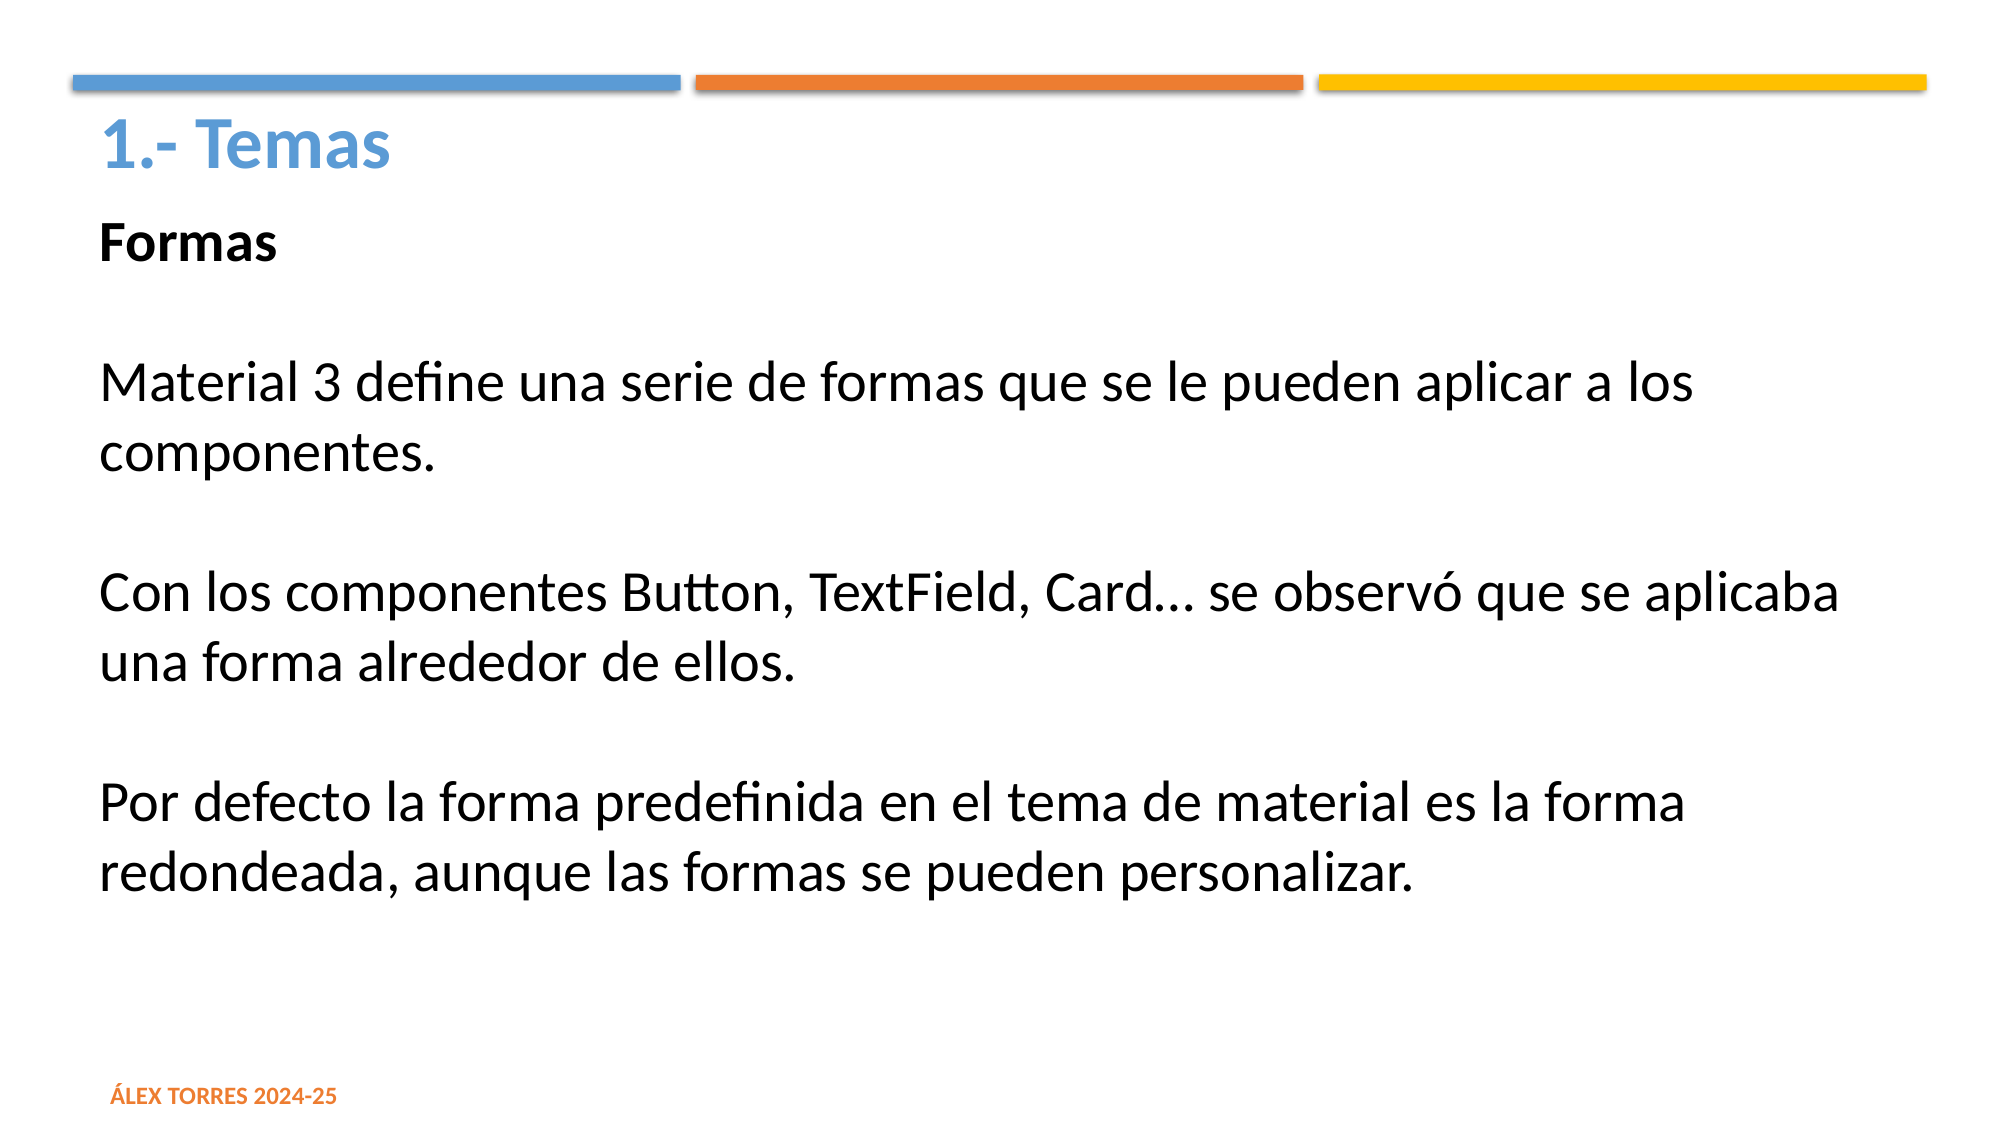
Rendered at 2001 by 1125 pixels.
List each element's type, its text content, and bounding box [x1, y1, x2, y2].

text_box 1.- Temas [85, 78, 1915, 187]
text_box Formas Material 3 define una serie de formas que se le pueden aplicar a los componentes. Con los componentes Button, TextField, Card… se observó que se aplicaba una forma alrededor de ellos. Por defecto la forma predefinida en el tema de material es la forma redondeada, aunque las formas se pueden personalizar. [85, 187, 1915, 1072]
